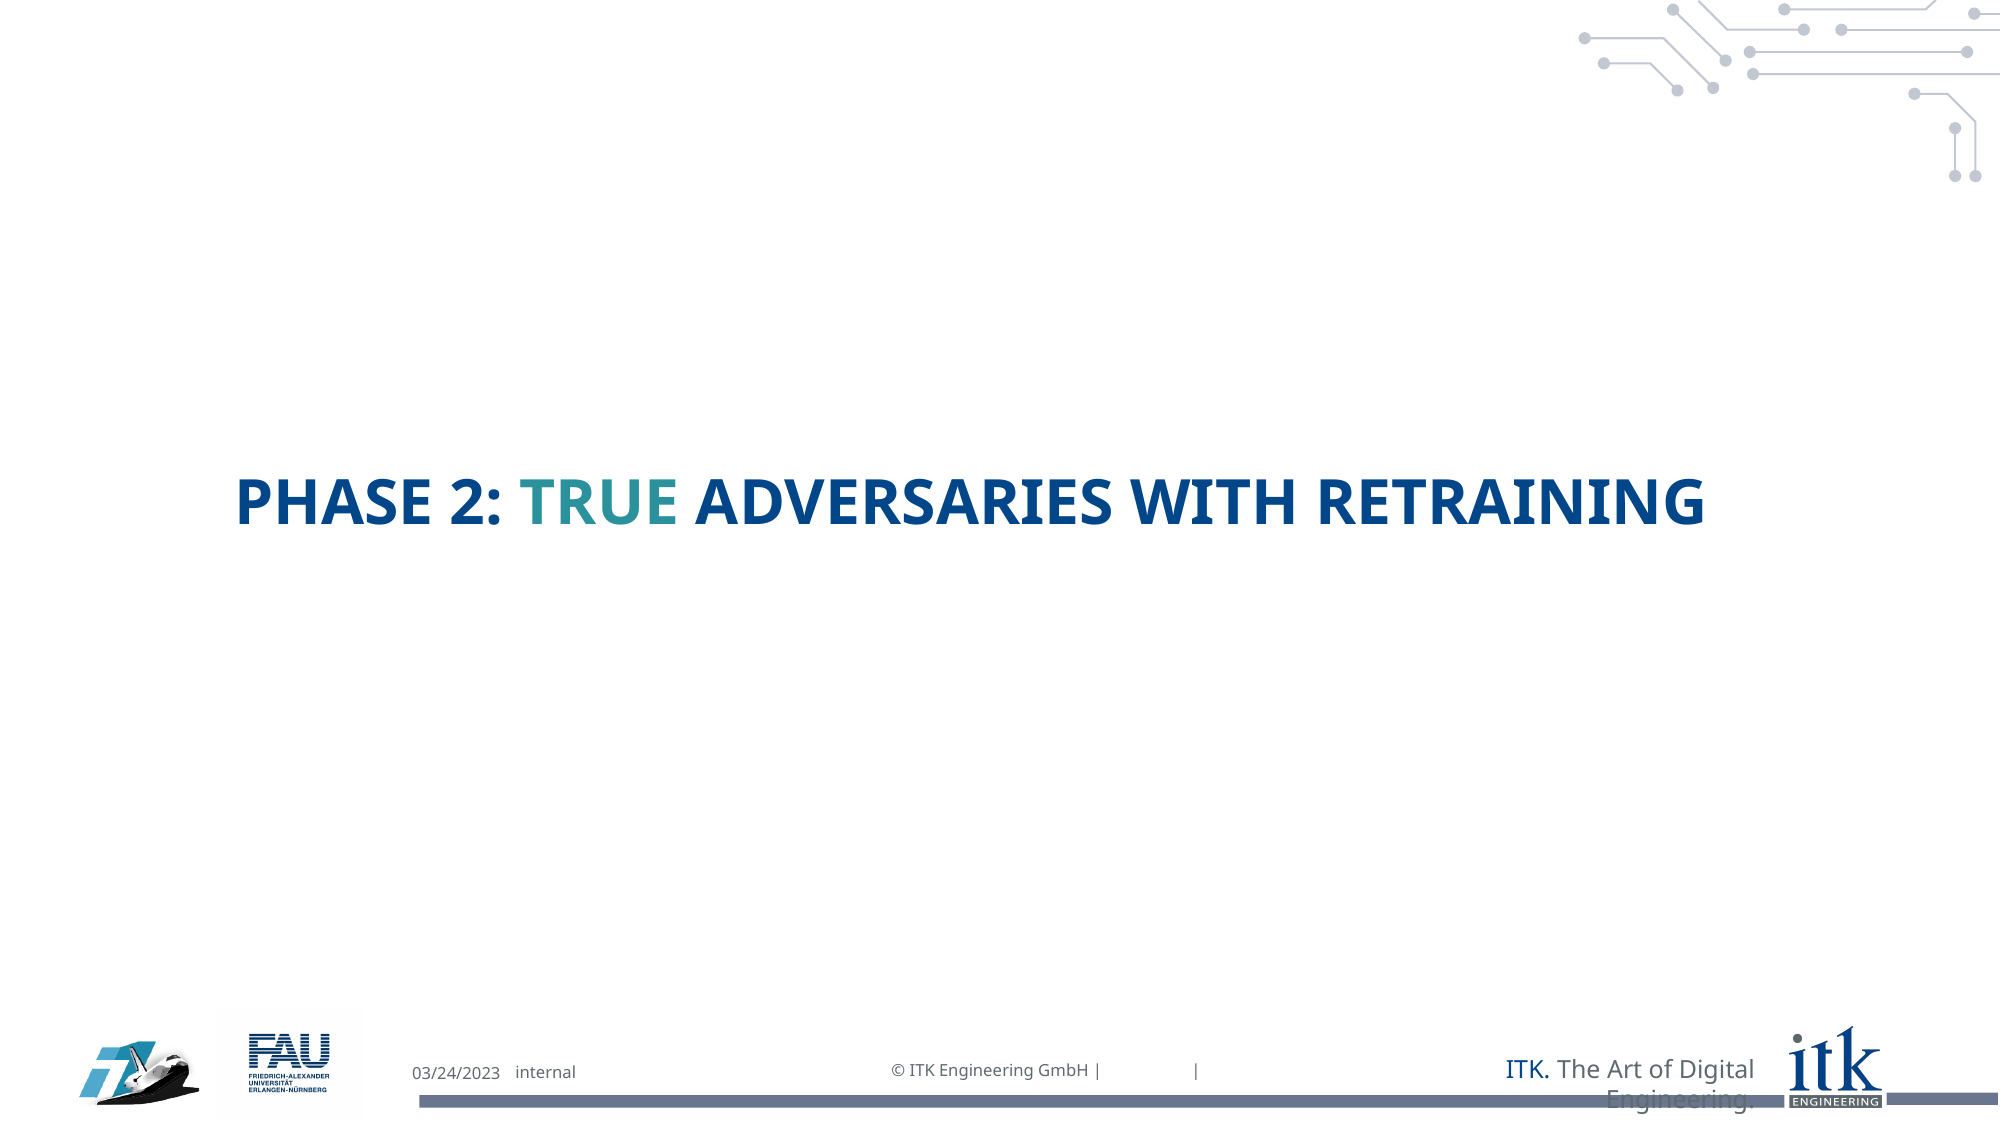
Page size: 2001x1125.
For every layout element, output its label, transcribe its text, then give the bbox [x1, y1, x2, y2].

title PHASE 2: True adversaries with retraining [234, 461, 1766, 538]
picture [77, 1039, 200, 1108]
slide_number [409, 1062, 503, 1084]
footer internal [515, 1062, 728, 1084]
picture [215, 1007, 364, 1119]
picture [1789, 1026, 1882, 1108]
